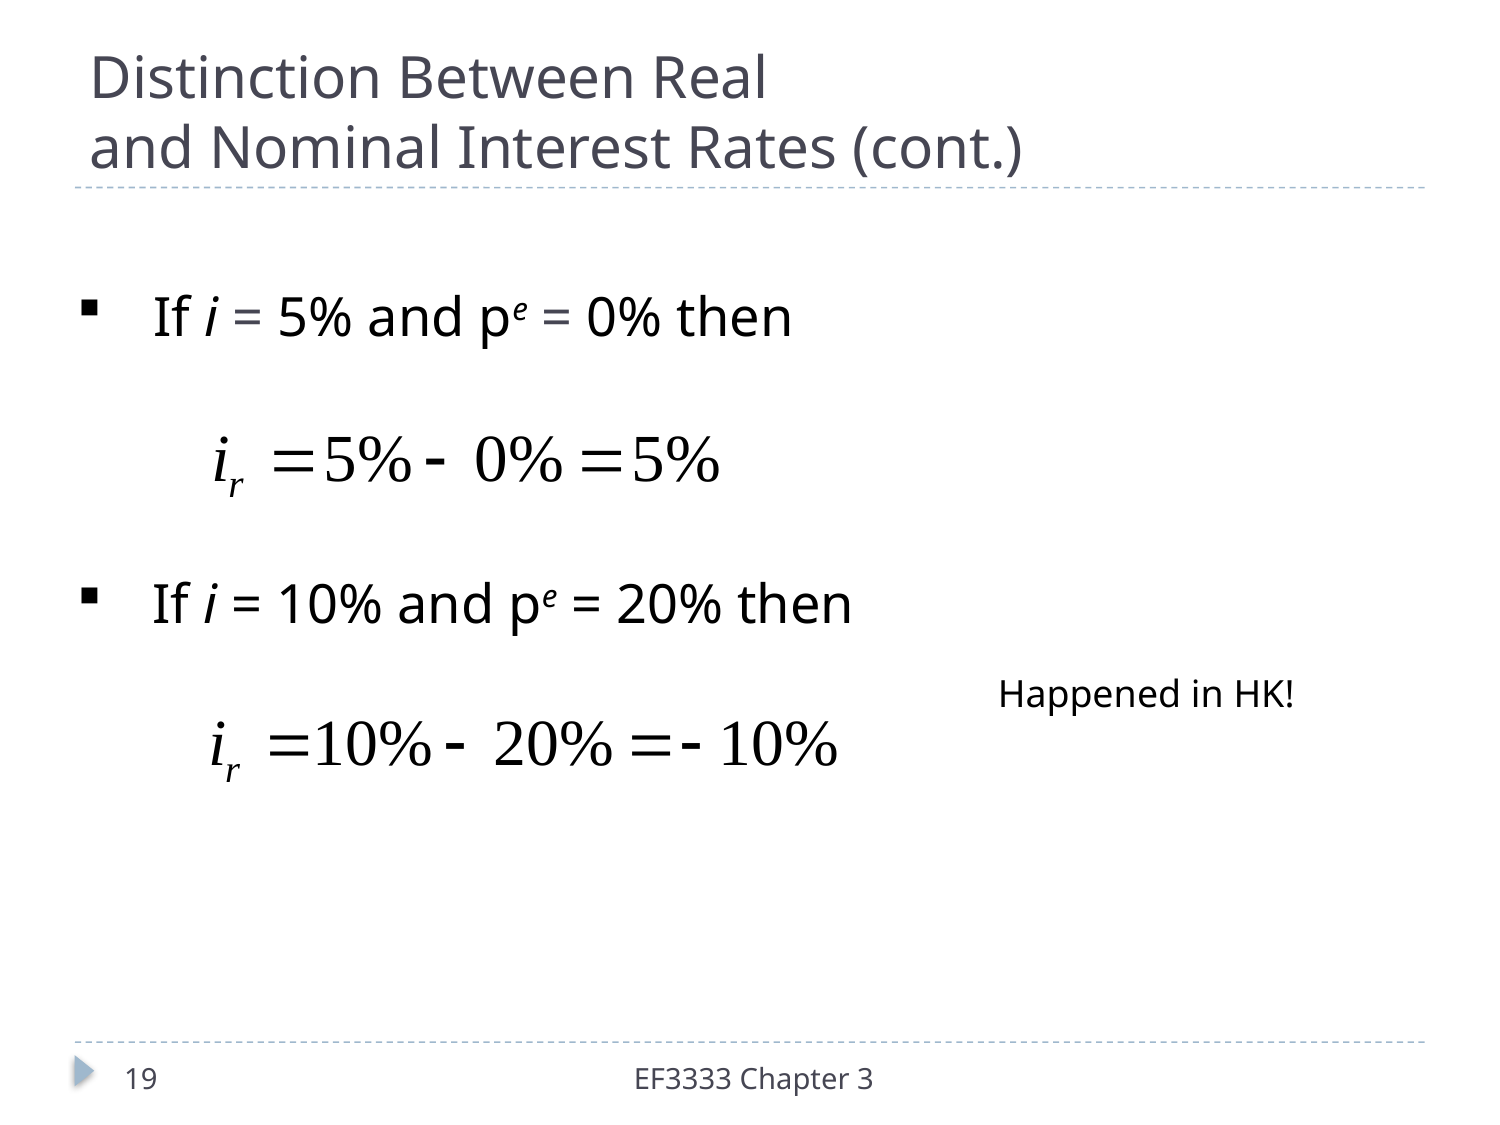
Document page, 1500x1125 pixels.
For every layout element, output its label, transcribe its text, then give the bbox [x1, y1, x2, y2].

text_box If i = 10% and pe = 20% then [62, 562, 1413, 663]
text_box If i = 5% and pe = 0% then [63, 275, 1438, 383]
footer EF3333 Chapter 3 [484, 1052, 889, 1113]
title Distinction Between Real and Nominal Interest Rates (cont.) [75, 24, 1425, 188]
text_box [202, 710, 845, 788]
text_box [205, 424, 727, 504]
slide_number 19 [109, 1052, 435, 1113]
text_box Happened in HK! [983, 662, 1310, 723]
